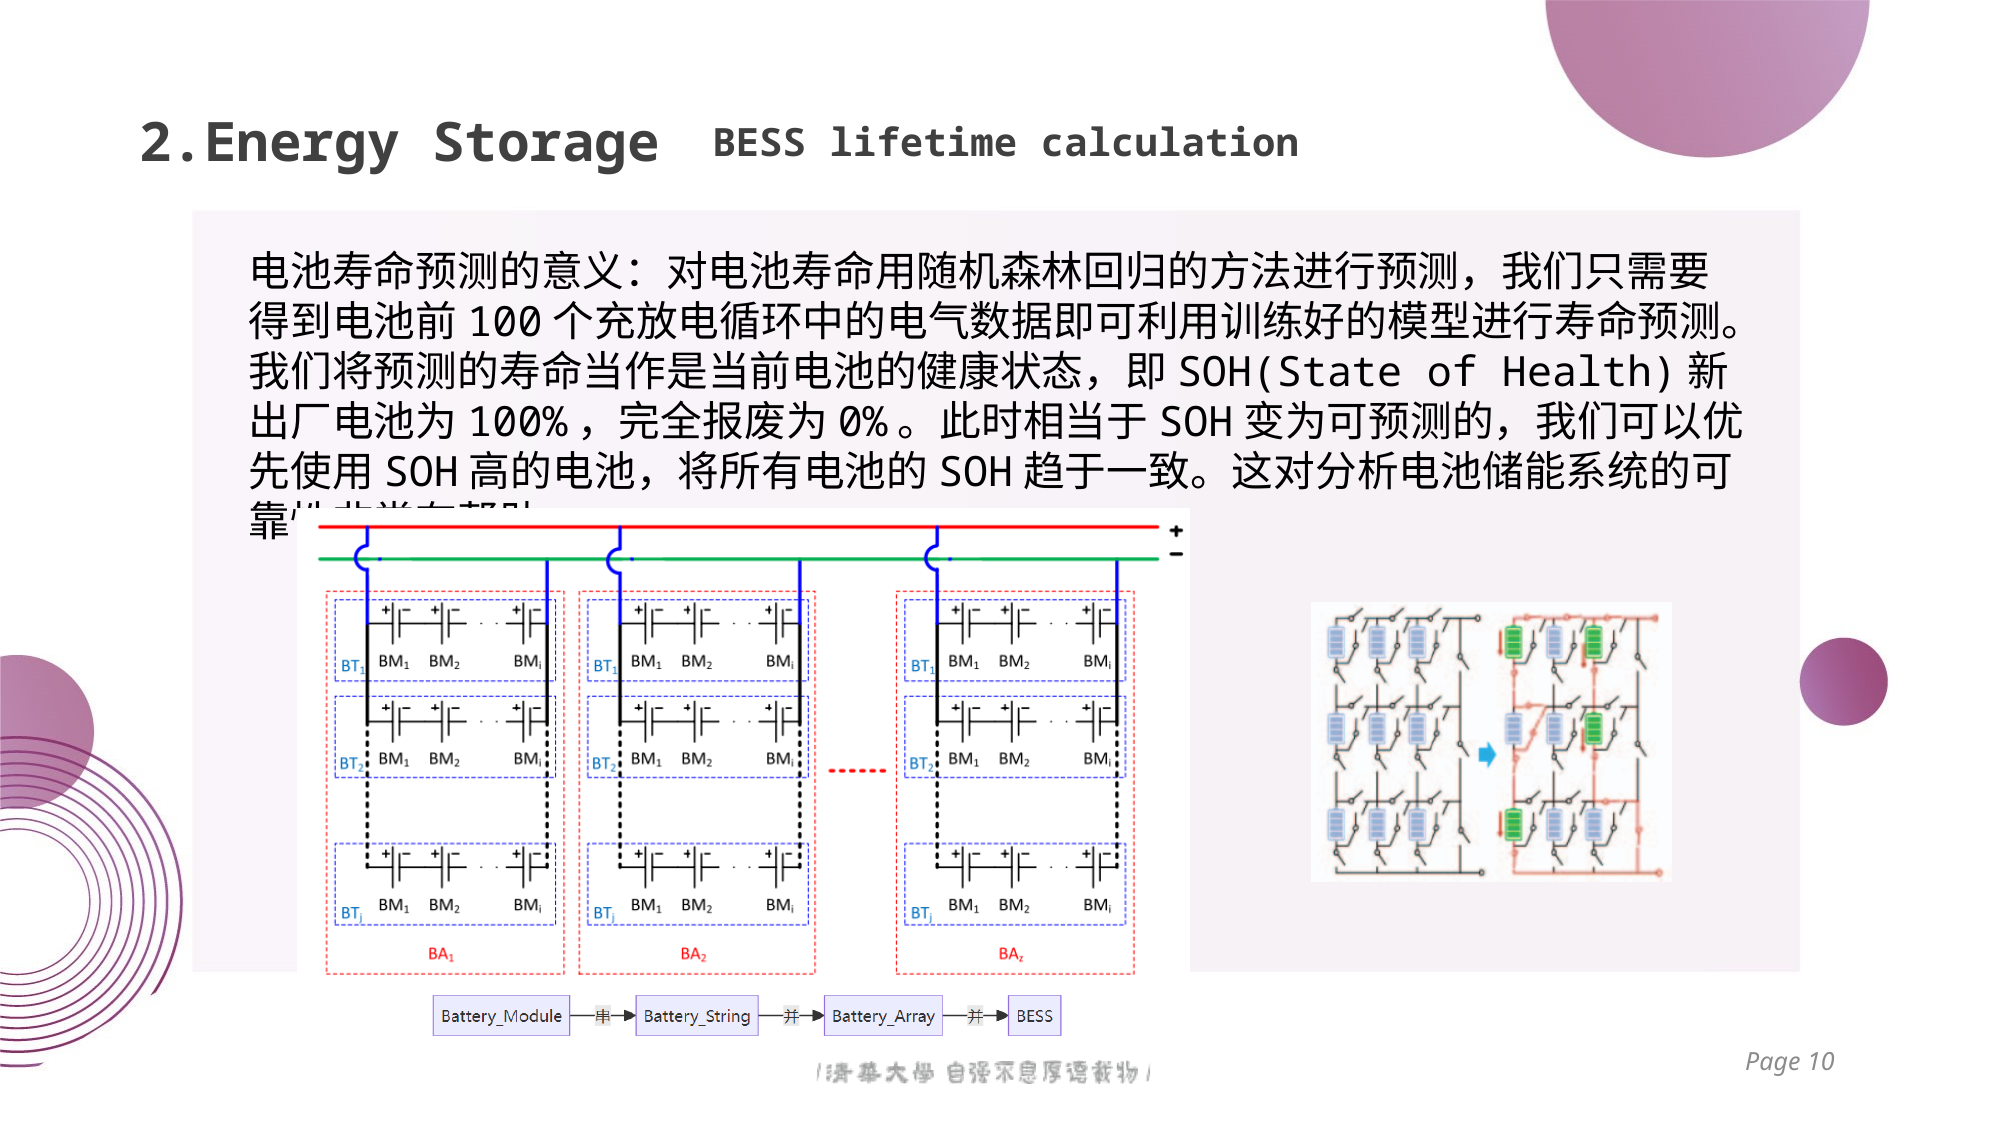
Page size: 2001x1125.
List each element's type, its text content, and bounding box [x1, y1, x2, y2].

text_box BESS lifetime calculation [698, 102, 1452, 185]
slide_number Page 10 [1399, 1031, 1850, 1092]
title 2.Energy Storage [124, 79, 698, 208]
picture [0, 0, 2001, 1125]
text_box 电池寿命预测的意义：对电池寿命用随机森林回归的方法进行预测，我们只需要得到电池前100个充放电循环中的电气数据即可利用训练好的模型进行寿命预测。我们将预测的寿命当作是当前电池的健康状态，即SOH(State of Health)新出厂电池为100%，完全报废为0%。此时相当于SOH变为可预测的，我们可以优先使用SOH高的电池，将所有电池的SOH趋于一致。这对分析电池储能系统的可靠性非常有帮助。 [233, 237, 1766, 552]
